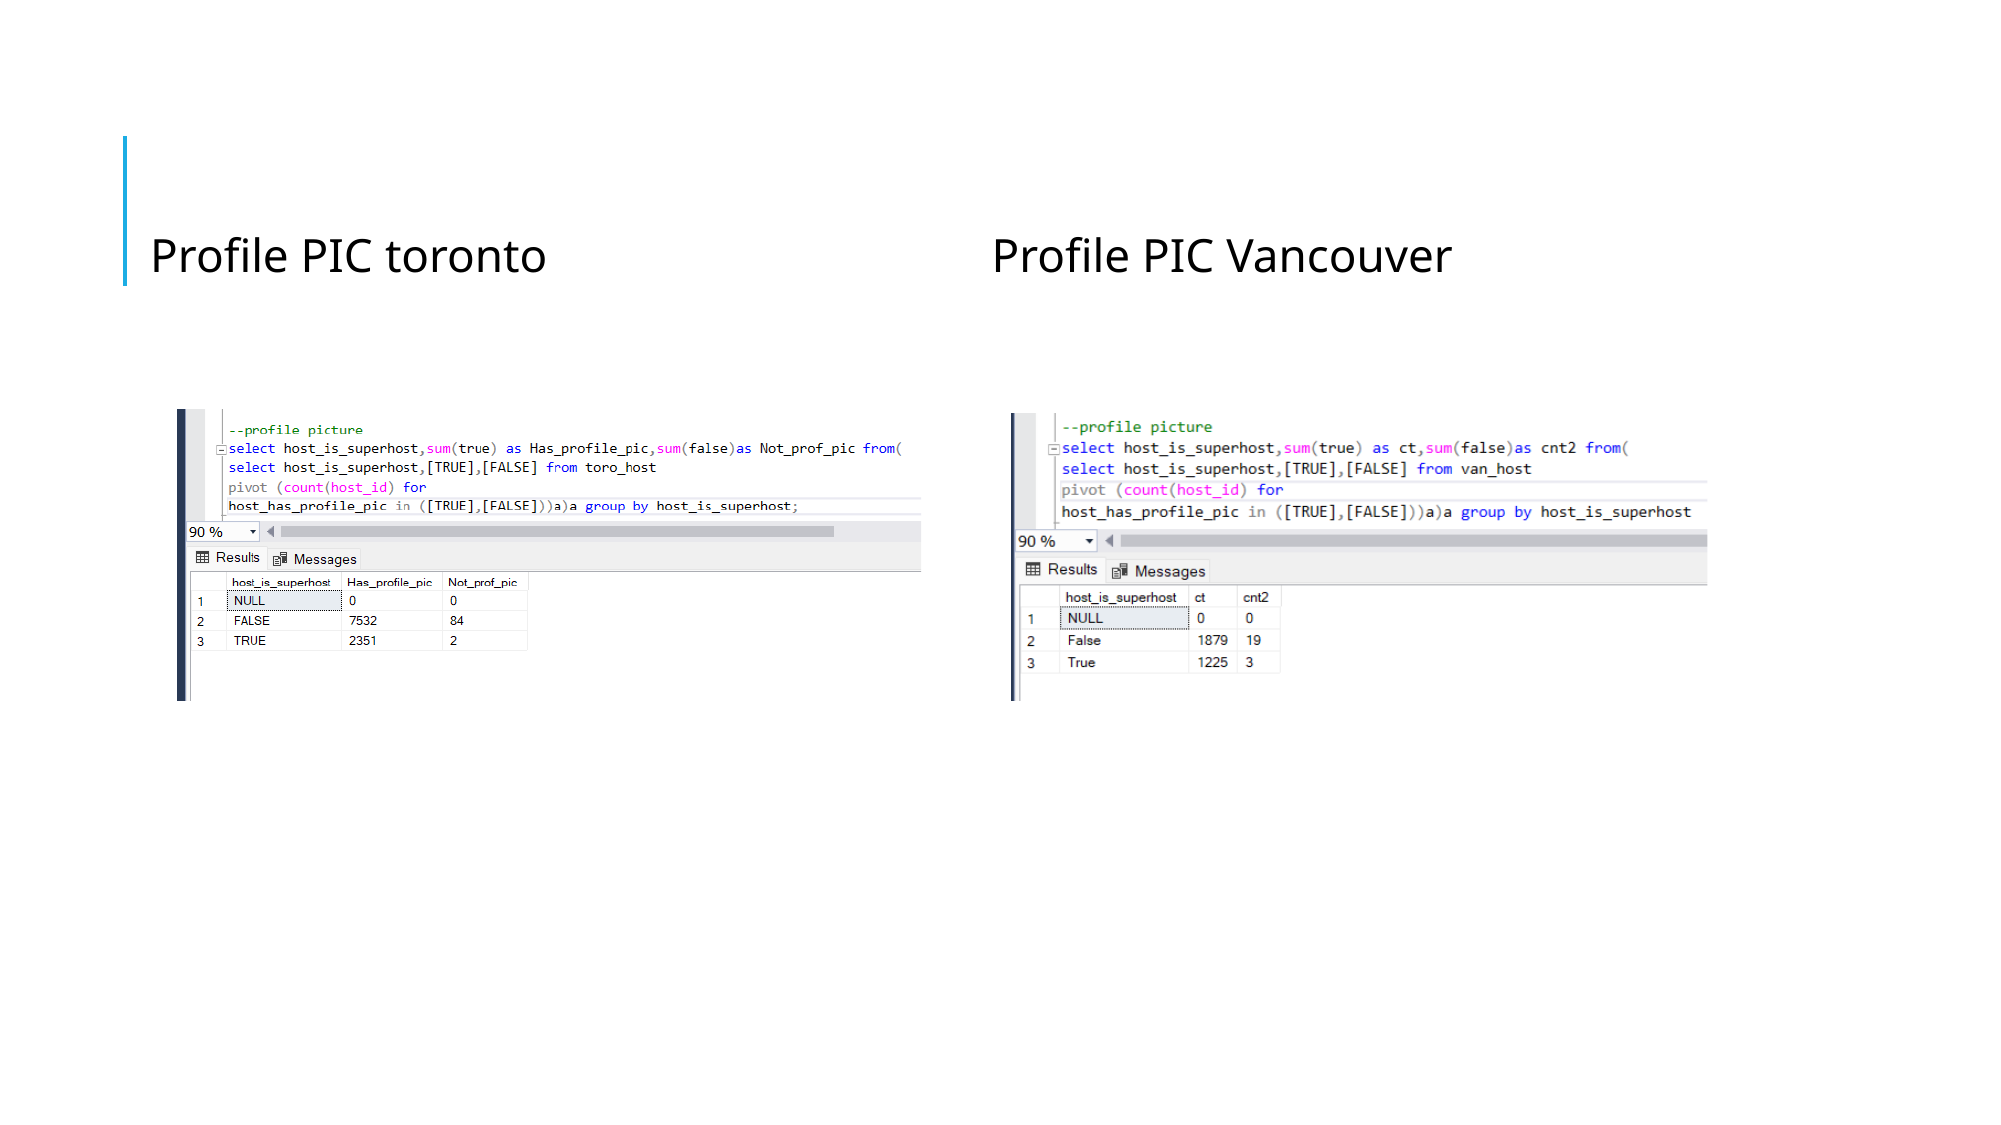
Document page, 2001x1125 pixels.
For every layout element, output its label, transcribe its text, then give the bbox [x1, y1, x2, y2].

list Profile PIC Vancouver [969, 224, 1750, 885]
picture [175, 409, 922, 702]
picture [1010, 413, 1708, 702]
list Profile PIC toronto [127, 224, 908, 885]
